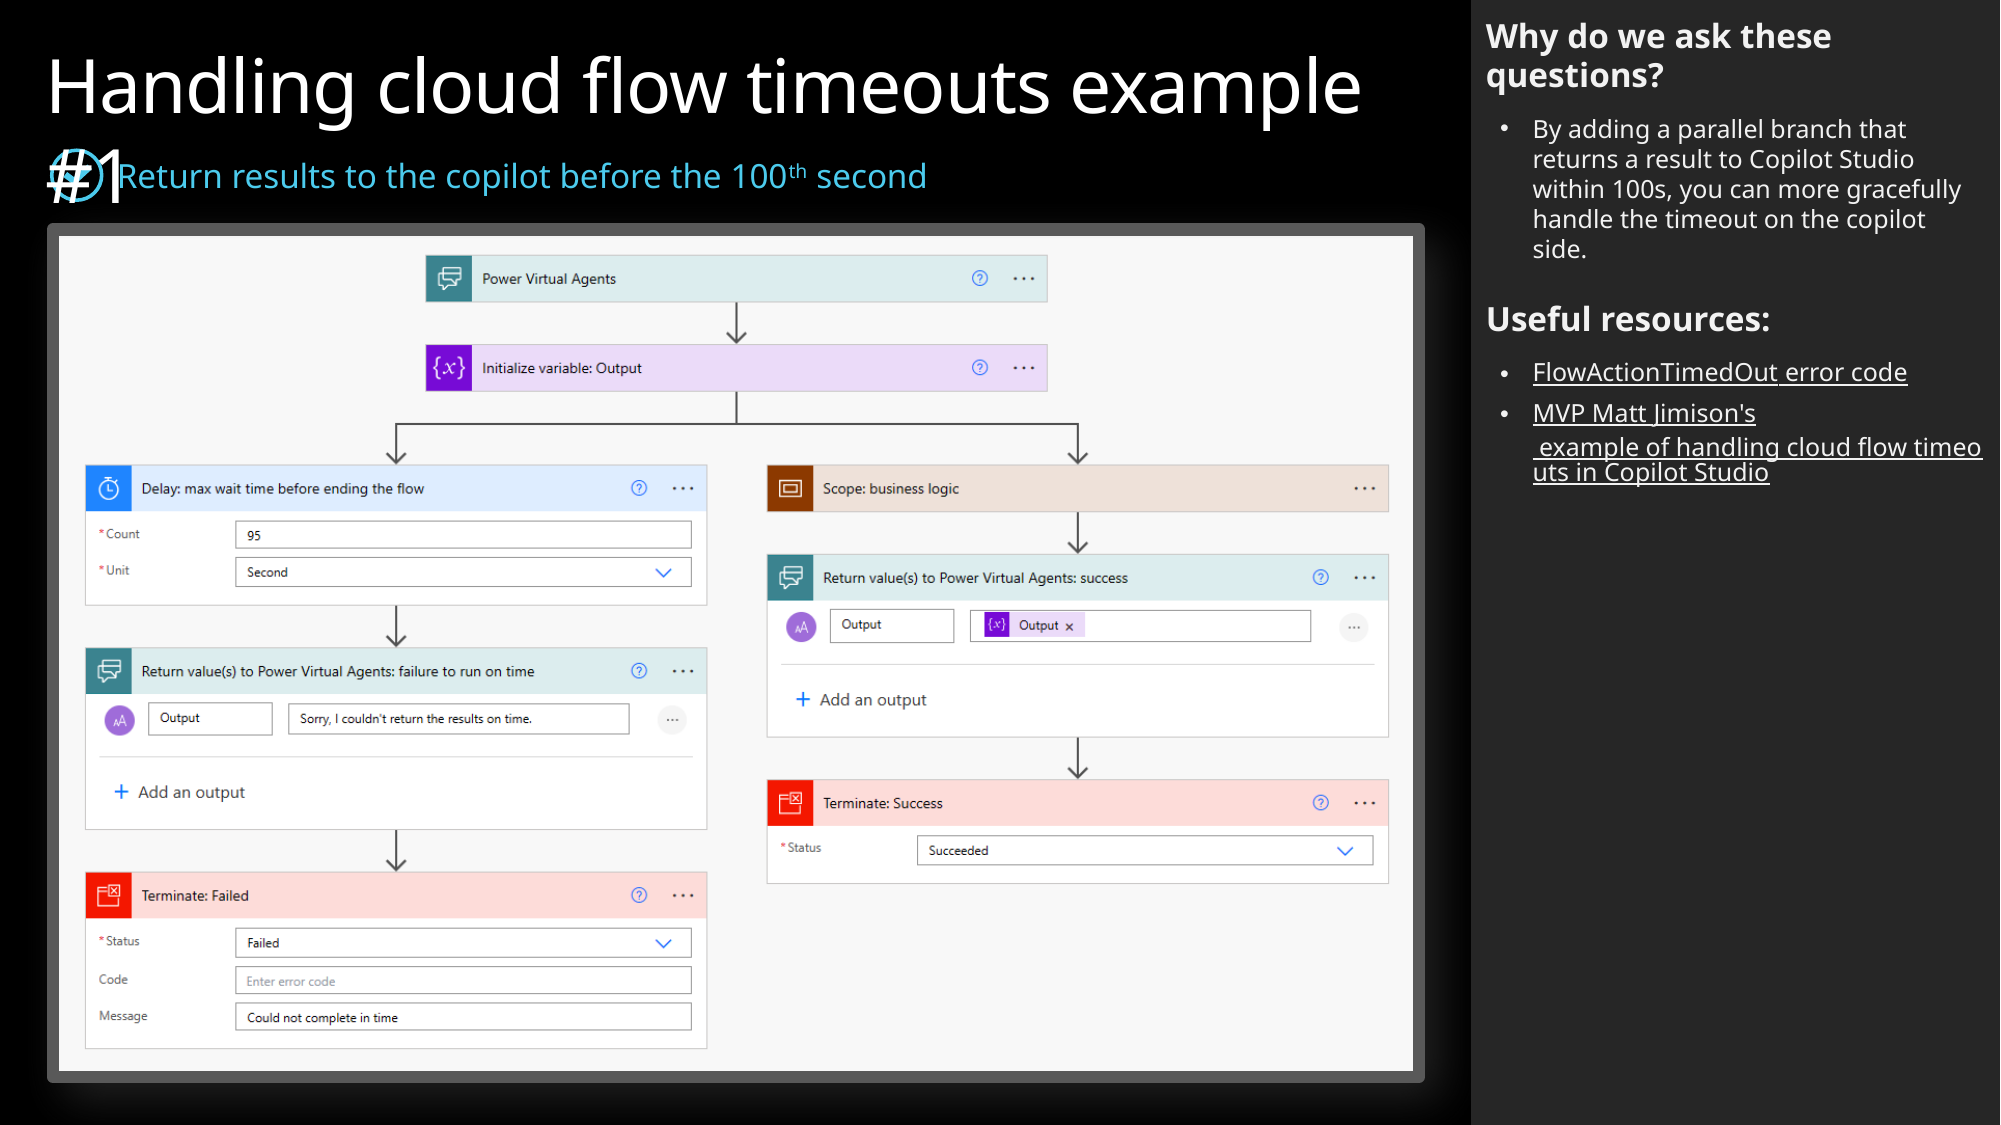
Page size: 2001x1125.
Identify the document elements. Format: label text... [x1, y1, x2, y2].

list Return results to the copilot before the 100th second [116, 155, 1427, 196]
picture [58, 235, 1413, 1071]
table_cell [81, 164, 92, 171]
list Handling cloud flow timeouts example #1 [45, 38, 1427, 130]
table_cell [61, 150, 68, 157]
list Why do we ask these questions? By adding a parallel branch that returns a result to Copilot Studio within 100s, you can more gracefully handle the timeout on the copilot side. Useful resources: FlowActionTimedOut error code MVP Matt Jimison's example of handling cloud flow timeouts in Copilot Studio [1471, 0, 2000, 403]
table_cell [51, 183, 61, 195]
table_cell [71, 171, 81, 186]
